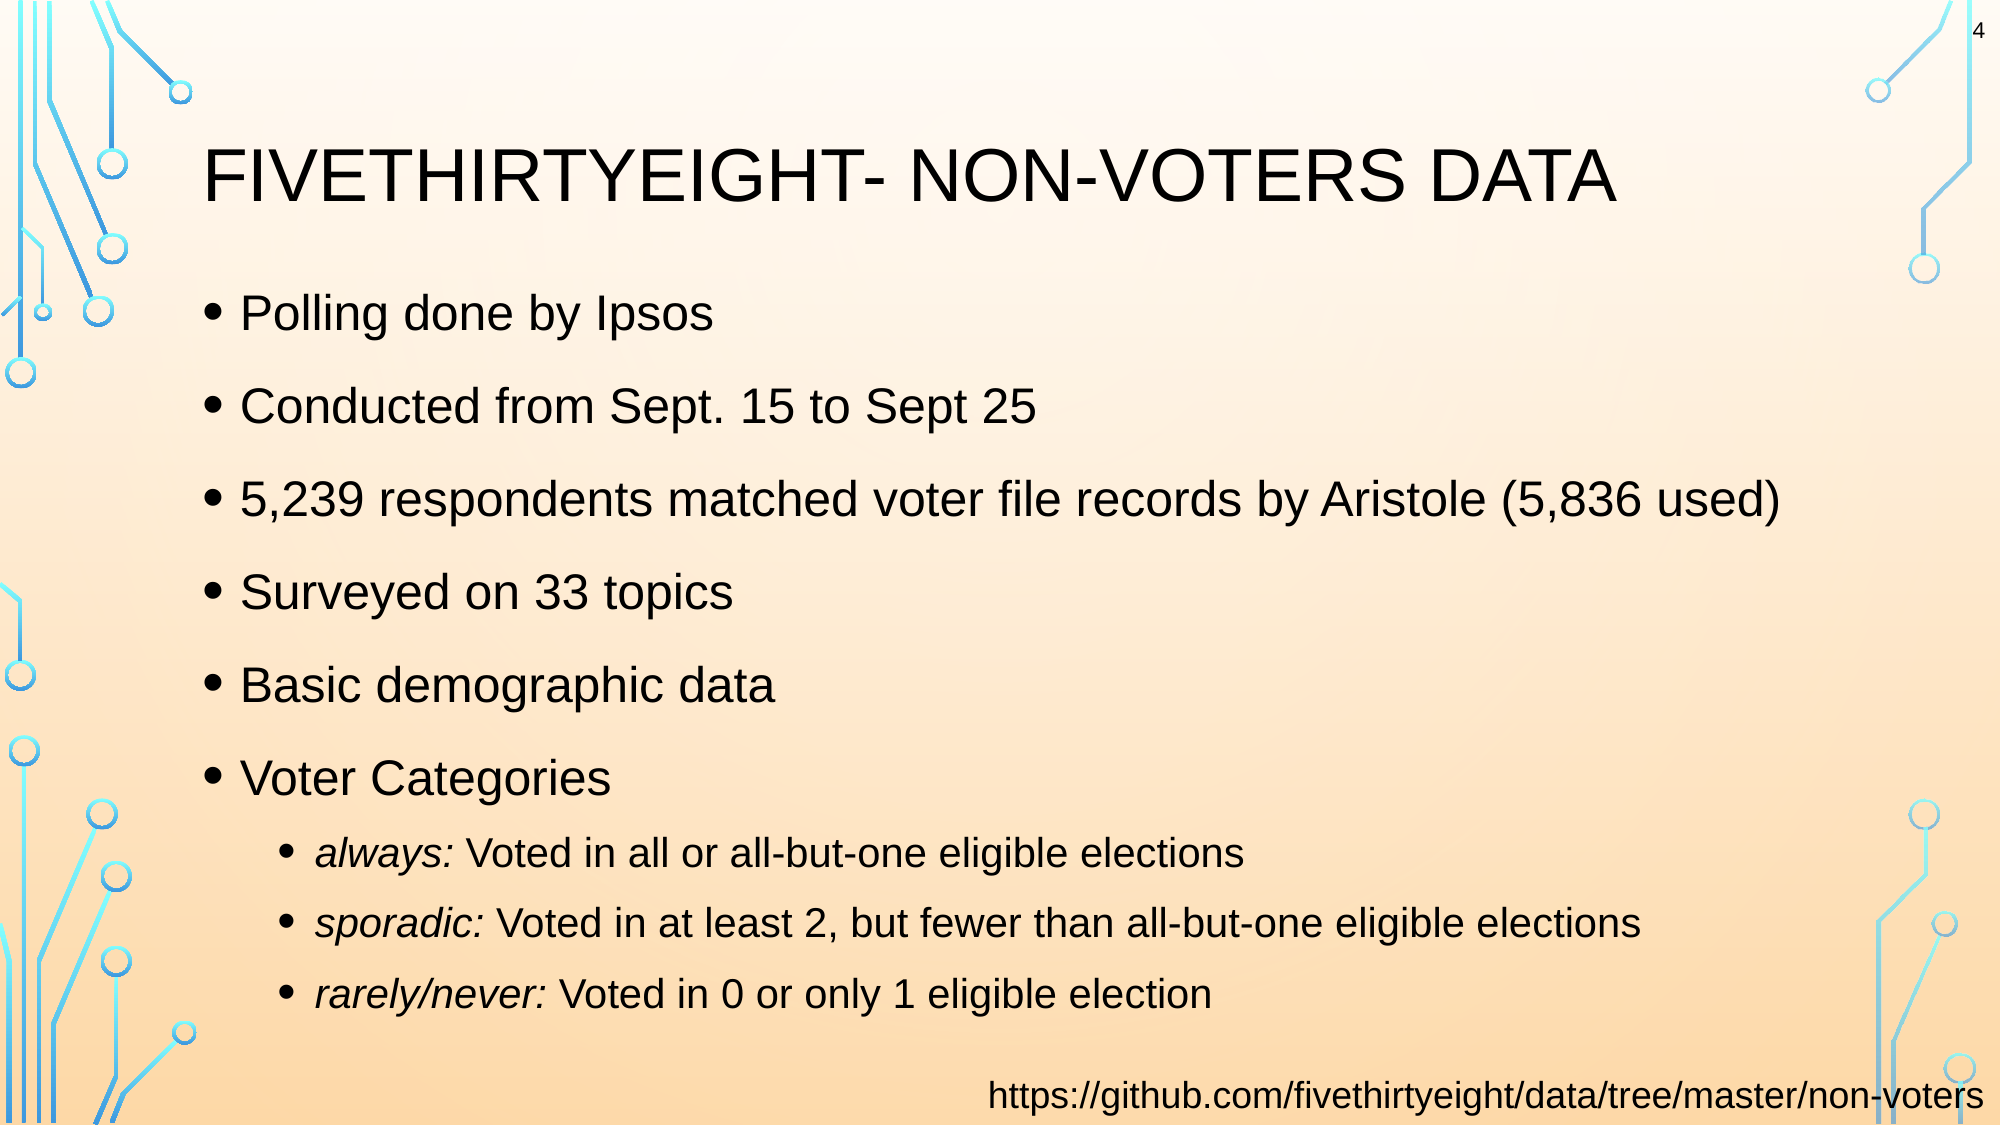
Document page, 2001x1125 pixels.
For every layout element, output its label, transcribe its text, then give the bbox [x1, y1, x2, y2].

text_box https://github.com/fivethirtyeight/data/tree/master/non-voters [846, 1063, 2000, 1123]
title FiveThirtyEight- Non-Voters Data [187, 101, 1813, 261]
list Polling done by Ipsos Conducted from Sept. 15 to Sept 25 5,239 respondents matched voter file records by Aristole (5,836 used) Surveyed on 33 topics Basic demographic data Voter Categories always: Voted in all or all-but-one eligible elections sporadic: Voted in at least 2, but fewer than all-but-one eligible elections rarely/never: Voted in 0 or only 1 eligible election [187, 261, 1813, 1078]
slide_number 3 [1873, 1, 2000, 61]
